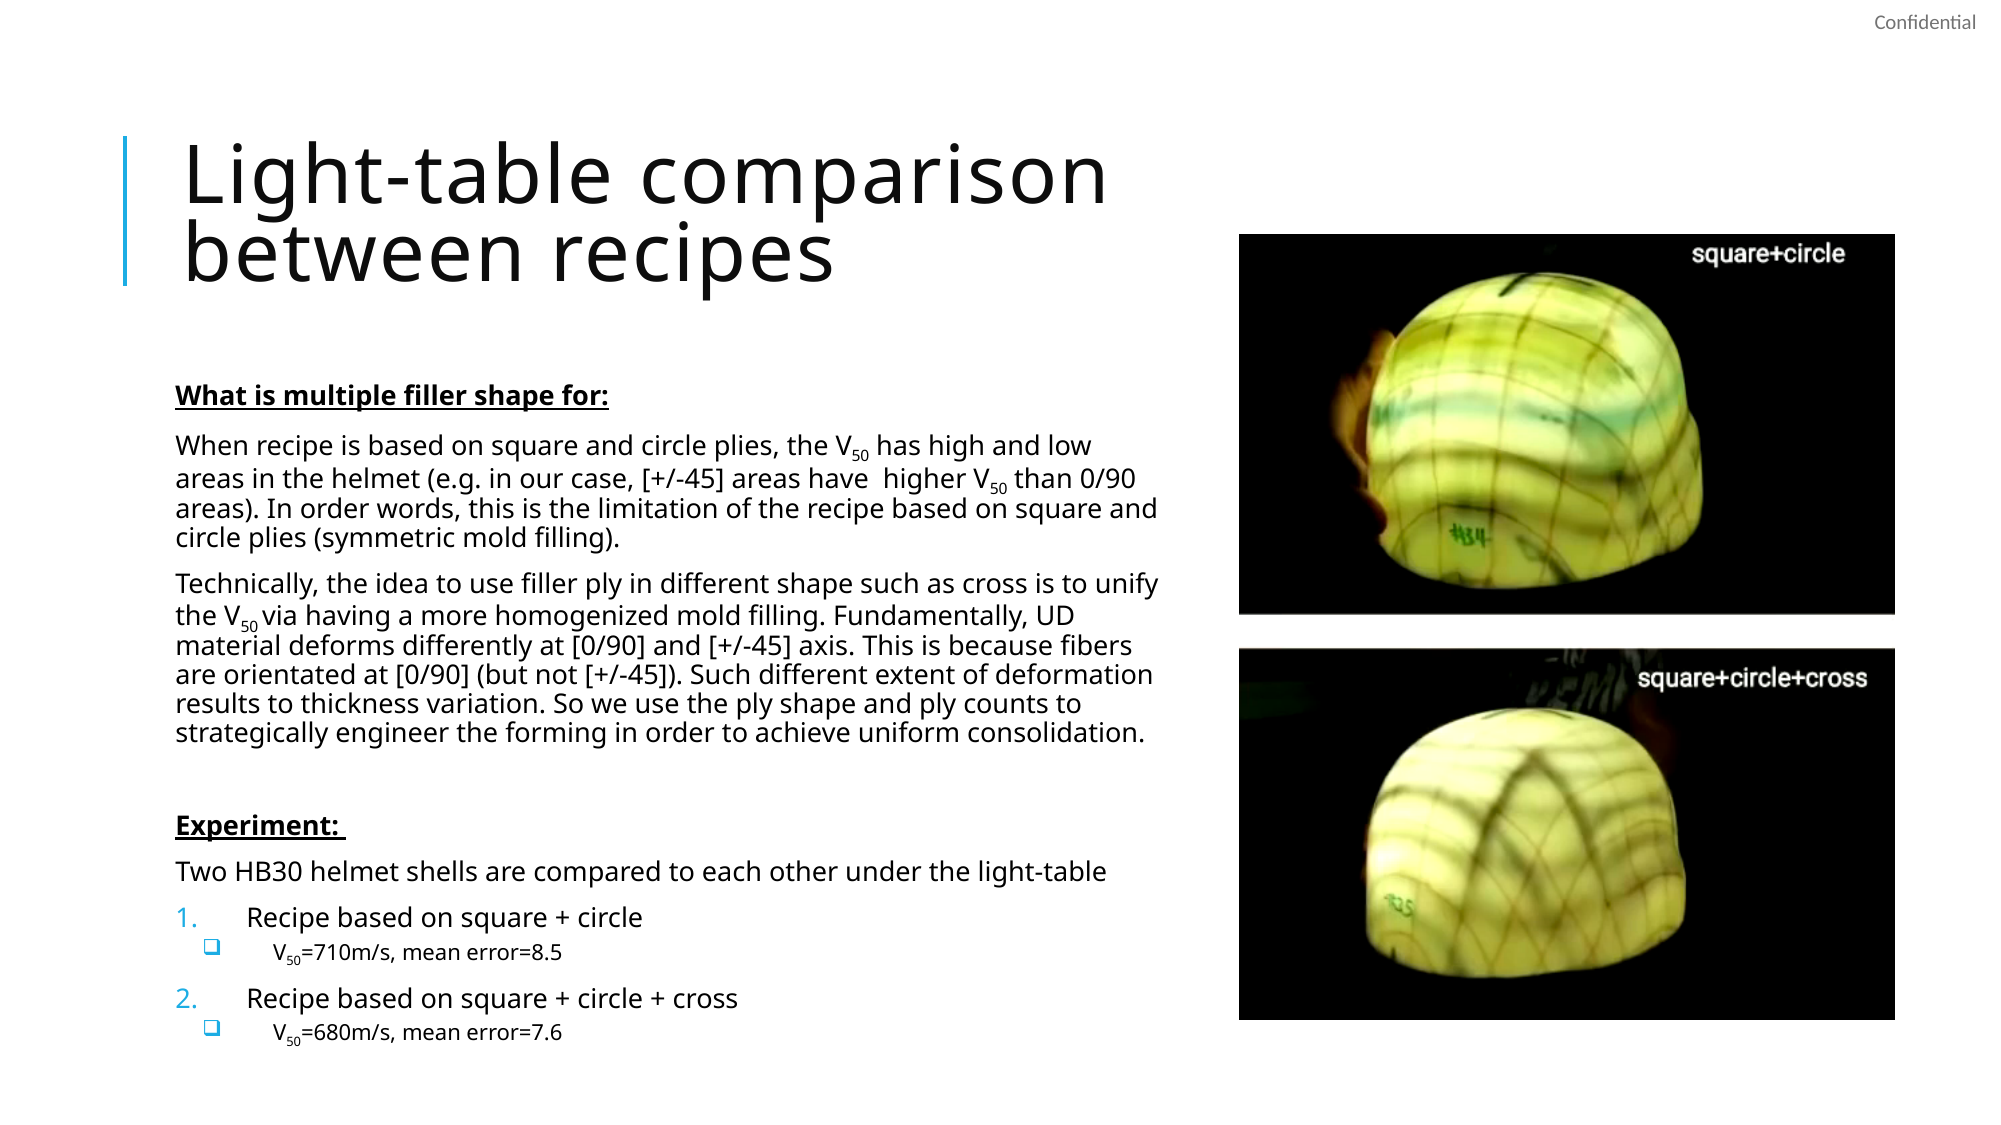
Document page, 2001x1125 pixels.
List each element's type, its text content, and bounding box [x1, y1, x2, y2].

list What is multiple filler shape for: When recipe is based on square and circle plies, the V50 has high and low areas in the helmet (e.g. in our case, [+/-45] areas have higher V50 than 0/90 areas). In order words, this is the limitation of the recipe based on square and circle plies (symmetric mold filling). Technically, the idea to use filler ply in different shape such as cross is to unify the V50 via having a more homogenized mold filling. Fundamentally, UD material deforms differently at [0/90] and [+/-45] axis. This is because fibers are orientated at [0/90] (but not [+/-45]). Such different extent of deformation results to thickness variation. So we use the ply shape and ply counts to strategically engineer the forming in order to achieve uniform consolidation. Experiment: Two HB30 helmet shells are compared to each other under the light-table Recipe based on square + circle V50=710m/s, mean error=8.5 Recipe based on square + circle + cross V50=680m/s, mean error=7.6 [168, 375, 1173, 1057]
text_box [1238, 233, 1896, 1021]
title Light-table comparison between recipes [168, 96, 1137, 342]
